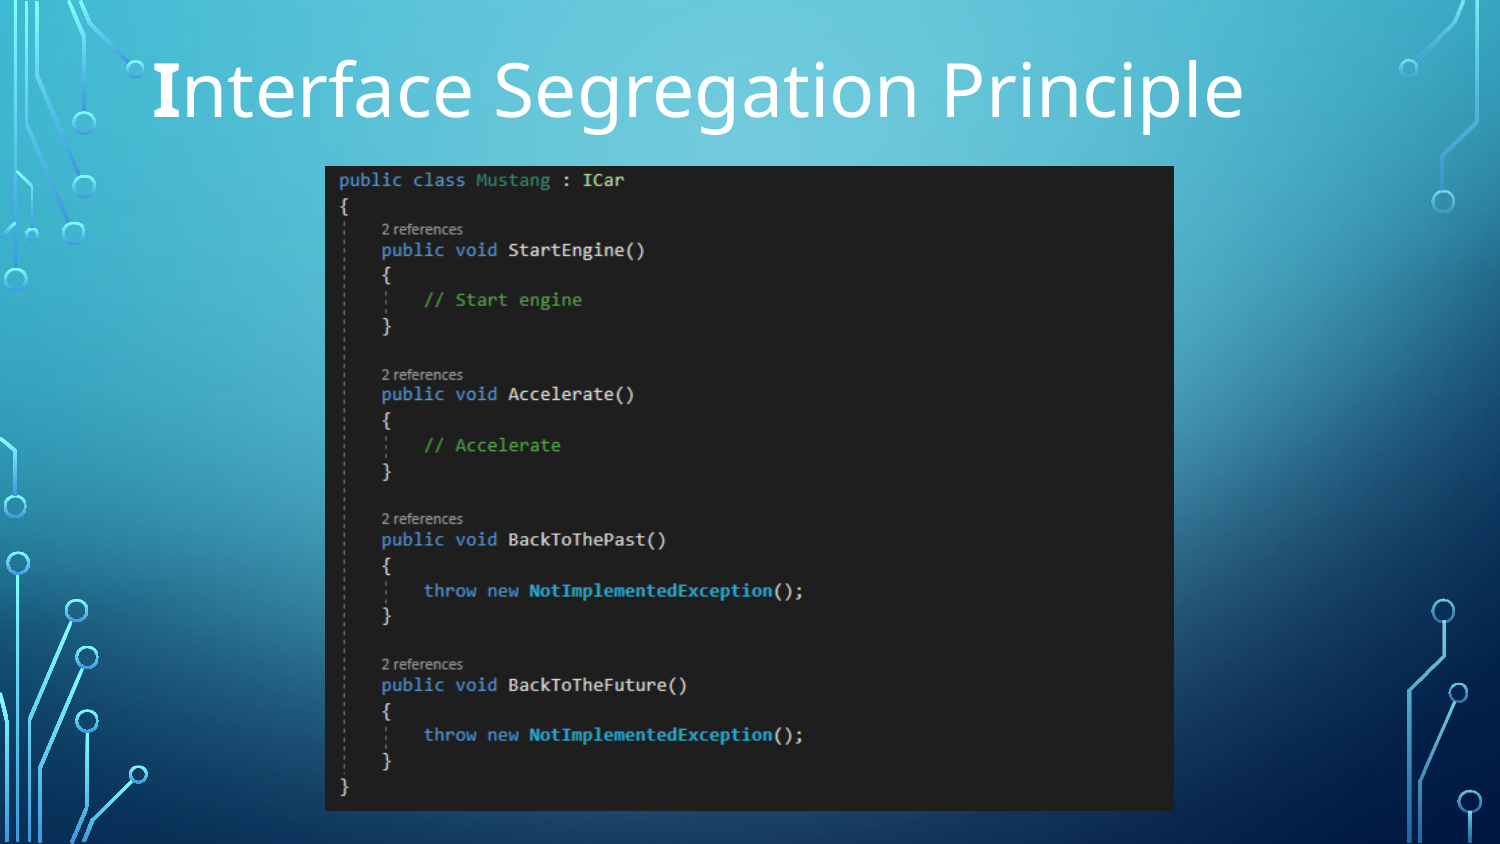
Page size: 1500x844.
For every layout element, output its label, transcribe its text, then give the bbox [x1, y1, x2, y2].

text_box Interface Segregation Principle [137, 18, 1500, 157]
picture [325, 166, 1175, 811]
